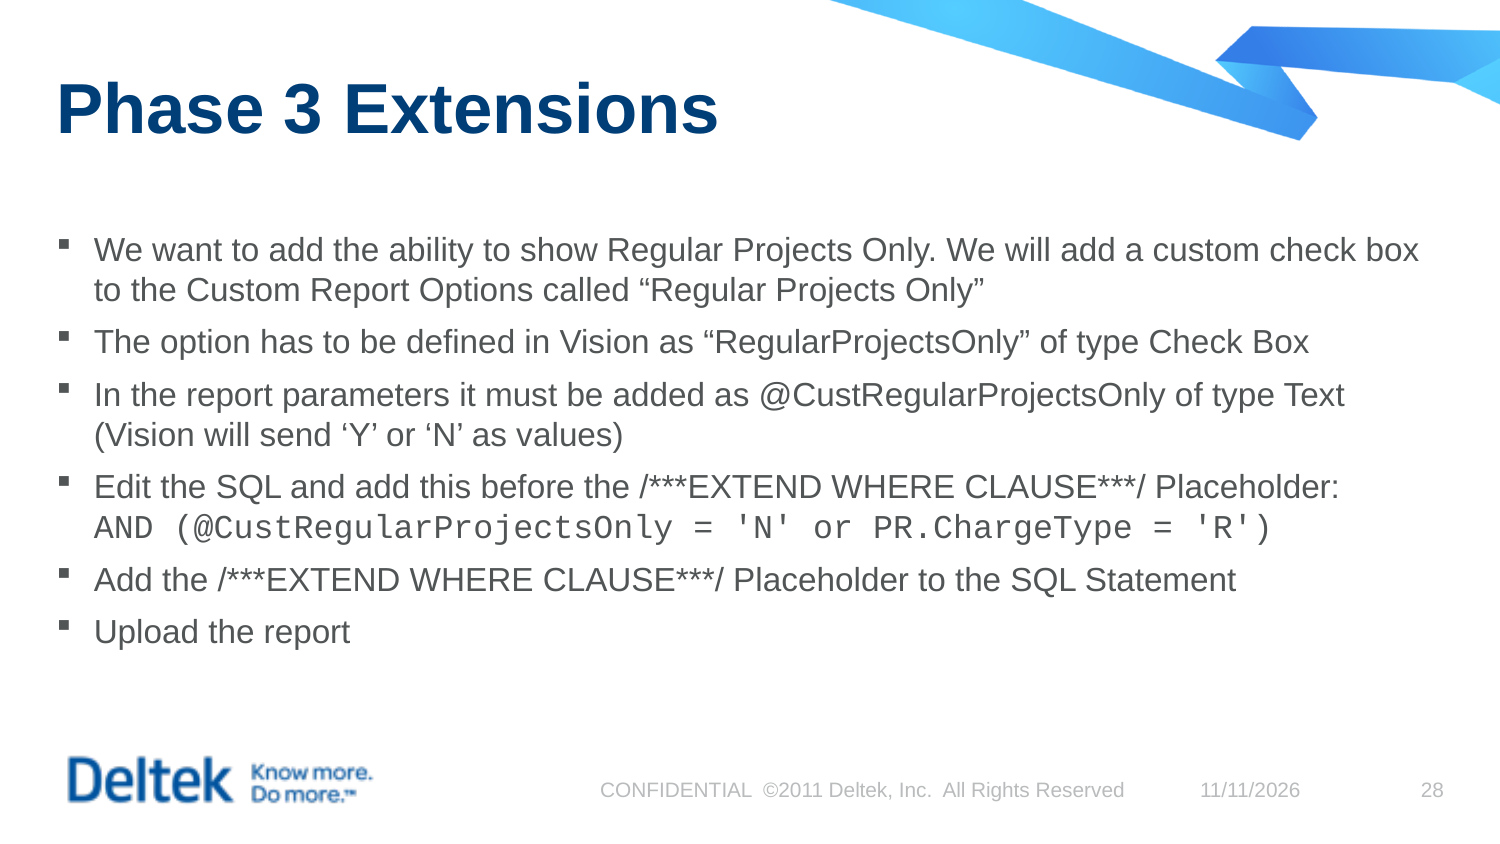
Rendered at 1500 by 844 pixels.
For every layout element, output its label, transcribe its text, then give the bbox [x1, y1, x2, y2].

picture [37, 725, 405, 835]
title Phase 3 Extensions [56, 79, 1200, 193]
list We want to add the ability to show Regular Projects Only. We will add a custom check box to the Custom Report Options called “Regular Projects Only” The option has to be defined in Vision as “RegularProjectsOnly” of type Check Box In the report parameters it must be added as @CustRegularProjectsOnly of type Text (Vision will send ‘Y’ or ‘N’ as values) Edit the SQL and add this before the /***EXTEND WHERE CLAUSE***/ Placeholder: AND (@CustRegularProjectsOnly = 'N' or PR.ChargeType = 'R') Add the /***EXTEND WHERE CLAUSE***/ Placeholder to the SQL Statement Upload the report [56, 228, 1444, 708]
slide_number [1200, 772, 1312, 802]
slide_number 28 [1352, 773, 1444, 803]
footer CONFIDENTIAL ©2011 Deltek, Inc. All Rights Reserved [600, 772, 1136, 802]
picture [826, 0, 1500, 141]
